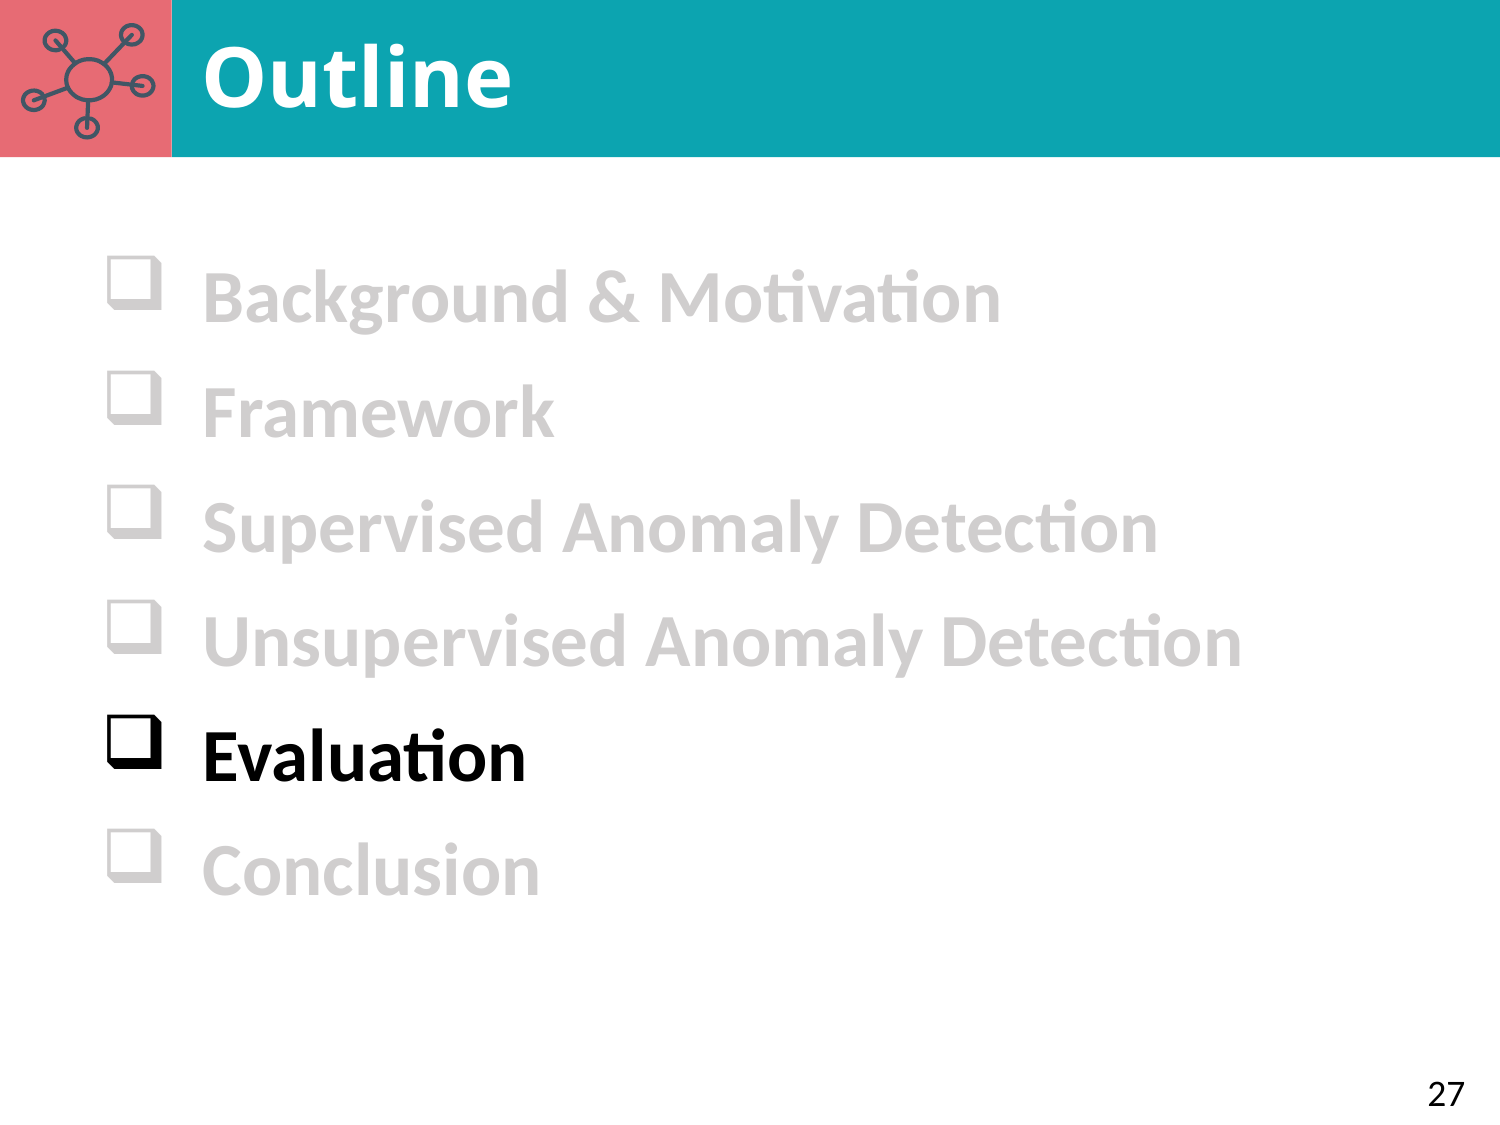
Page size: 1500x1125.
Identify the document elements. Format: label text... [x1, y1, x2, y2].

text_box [22, 25, 154, 138]
text_box [173, 0, 1500, 158]
slide_number 27 [1143, 1061, 1481, 1122]
text_box Outline [190, 20, 1422, 141]
list Background & Motivation Framework Supervised Anomaly Detection Unsupervised Anomaly Detection Evaluation Conclusion [86, 231, 1380, 1062]
text_box [0, 0, 173, 158]
